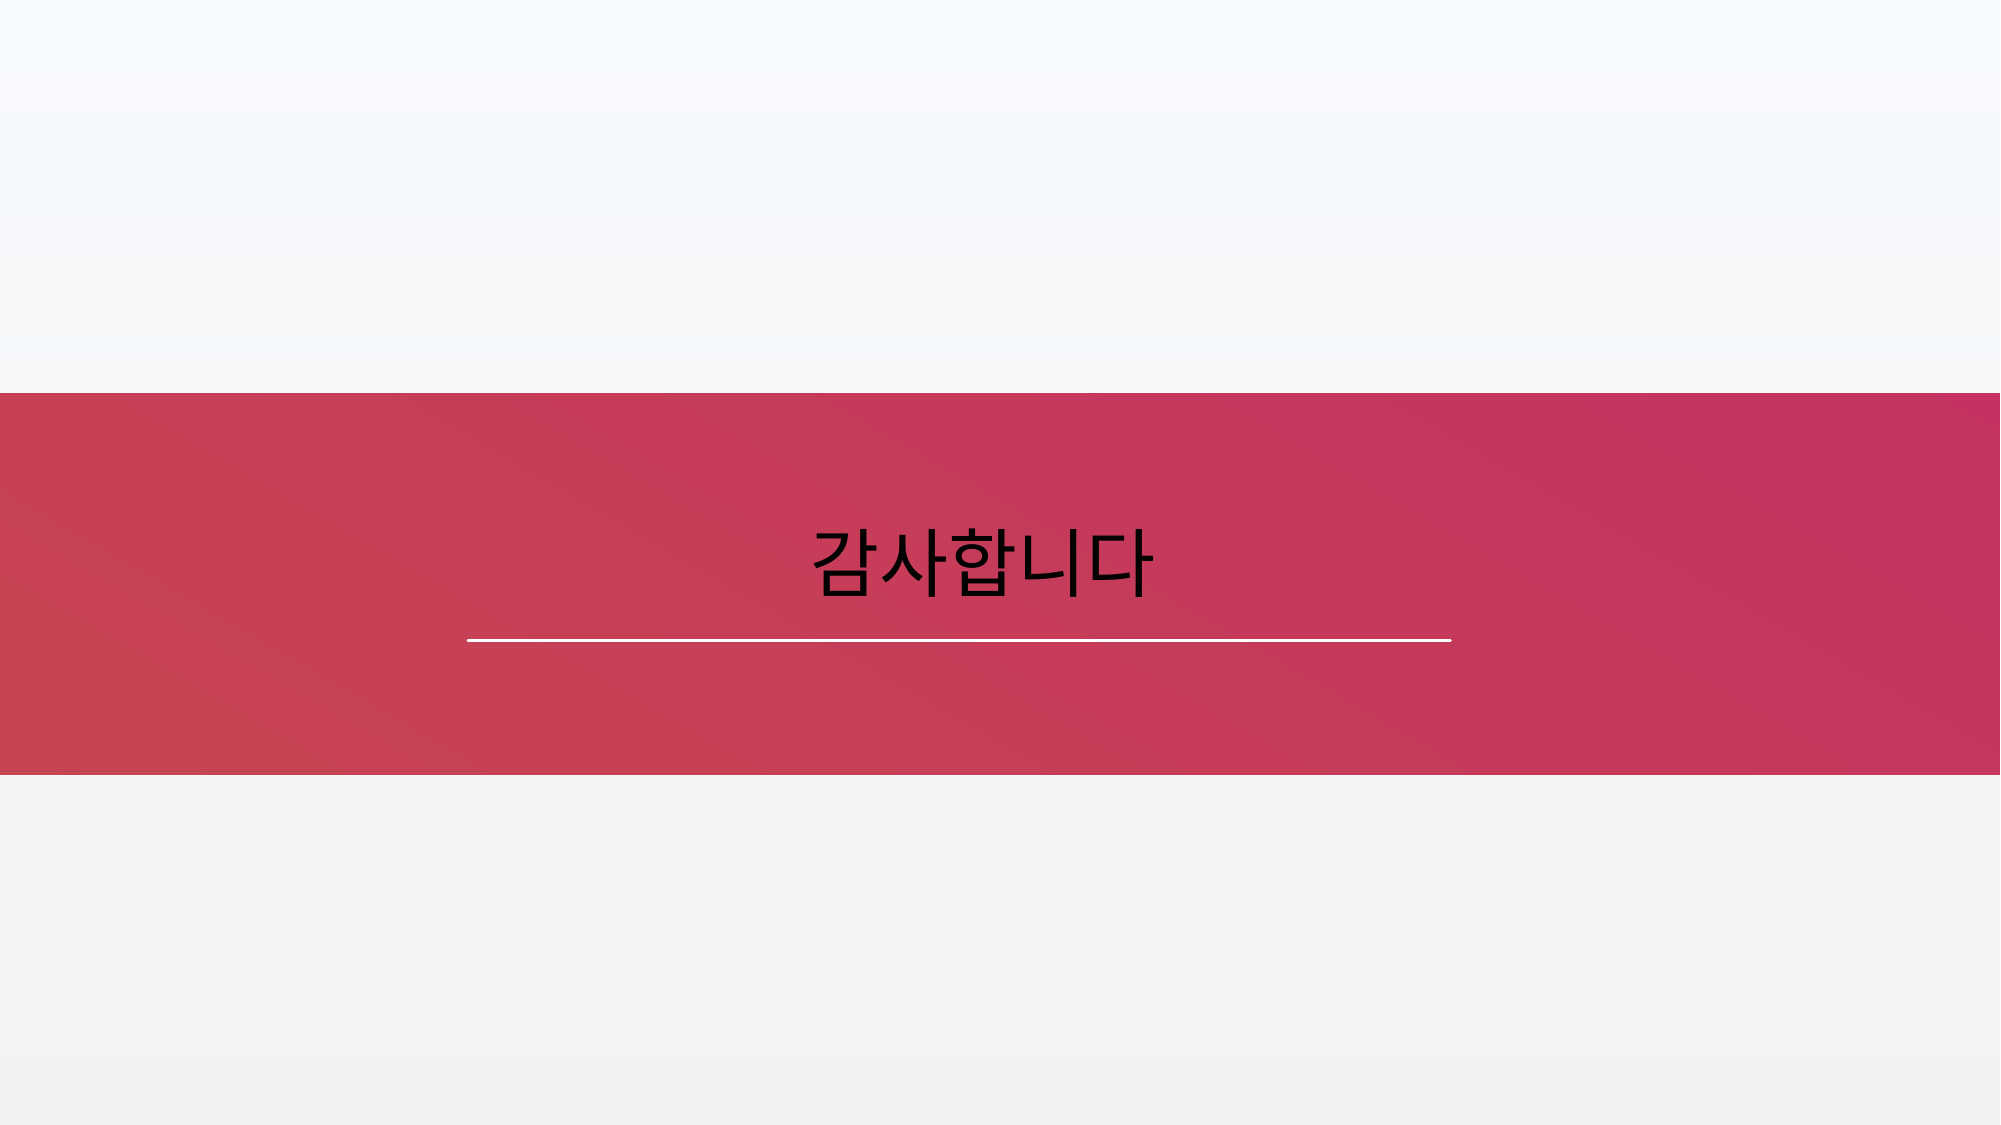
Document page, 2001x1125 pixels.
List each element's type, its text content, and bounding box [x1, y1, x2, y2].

text_box 감사합니다 [435, 509, 1532, 615]
text_box [0, 392, 2000, 775]
